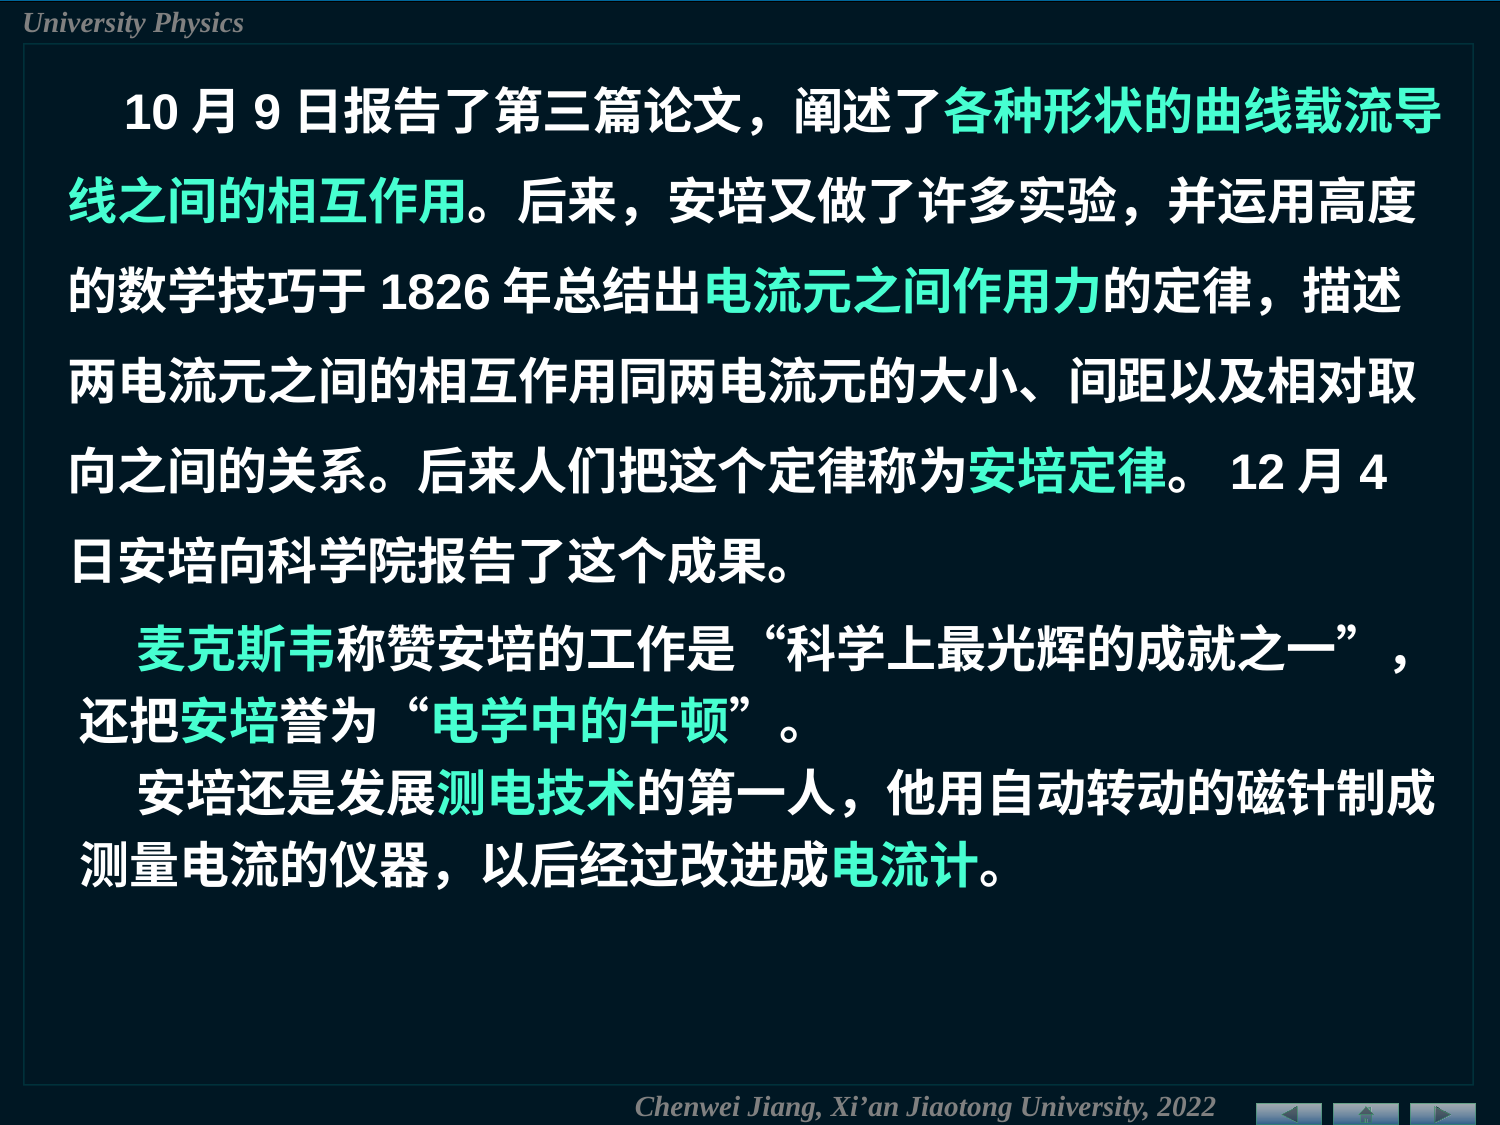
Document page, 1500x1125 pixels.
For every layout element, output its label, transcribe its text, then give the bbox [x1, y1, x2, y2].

text_box 10月9日报告了第三篇论文，阐述了各种形状的曲线载流导线之间的相互作用。后来，安培又做了许多实验，并运用高度的数学技巧于1826年总结出电流元之间作用力的定律，描述两电流元之间的相互作用同两电流元的大小、间距以及相对取向之间的关系。后来人们把这个定律称为安培定律。12月4日安培向科学院报告了这个成果。 [53, 42, 1459, 598]
text_box 麦克斯韦称赞安培的工作是“科学上最光辉的成就之一”，还把安培誉为“电学中的牛顿”。 安培还是发展测电技术的第一人，他用自动转动的磁针制成测量电流的仪器，以后经过改进成电流计。 [64, 597, 1471, 901]
